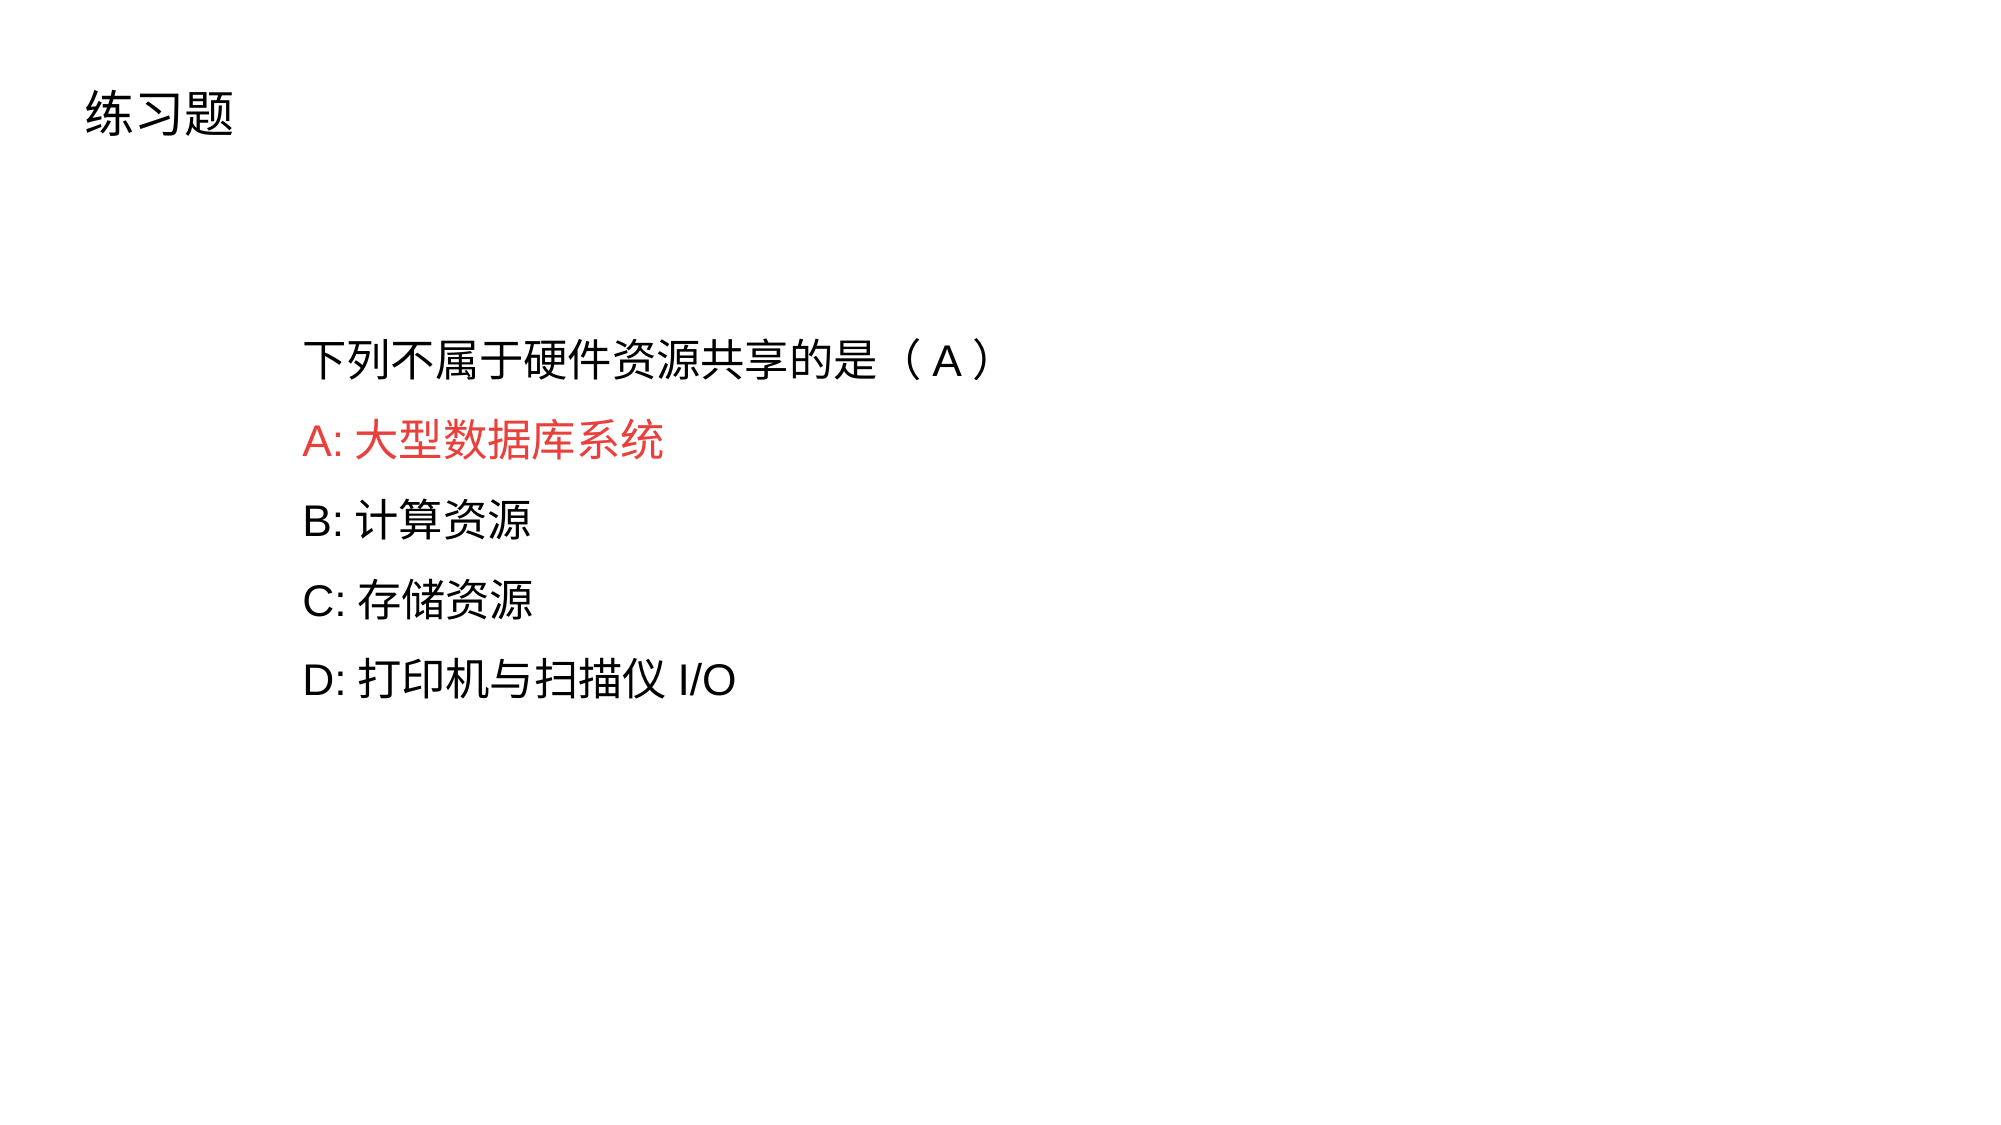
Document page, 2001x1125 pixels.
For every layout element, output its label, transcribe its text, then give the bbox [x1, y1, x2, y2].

text_box 练习题 [69, 75, 537, 150]
text_box 下列不属于硬件资源共享的是（A） A:大型数据库系统 B:计算资源 C:存储资源 D:打印机与扫描仪I/O [287, 298, 1692, 713]
